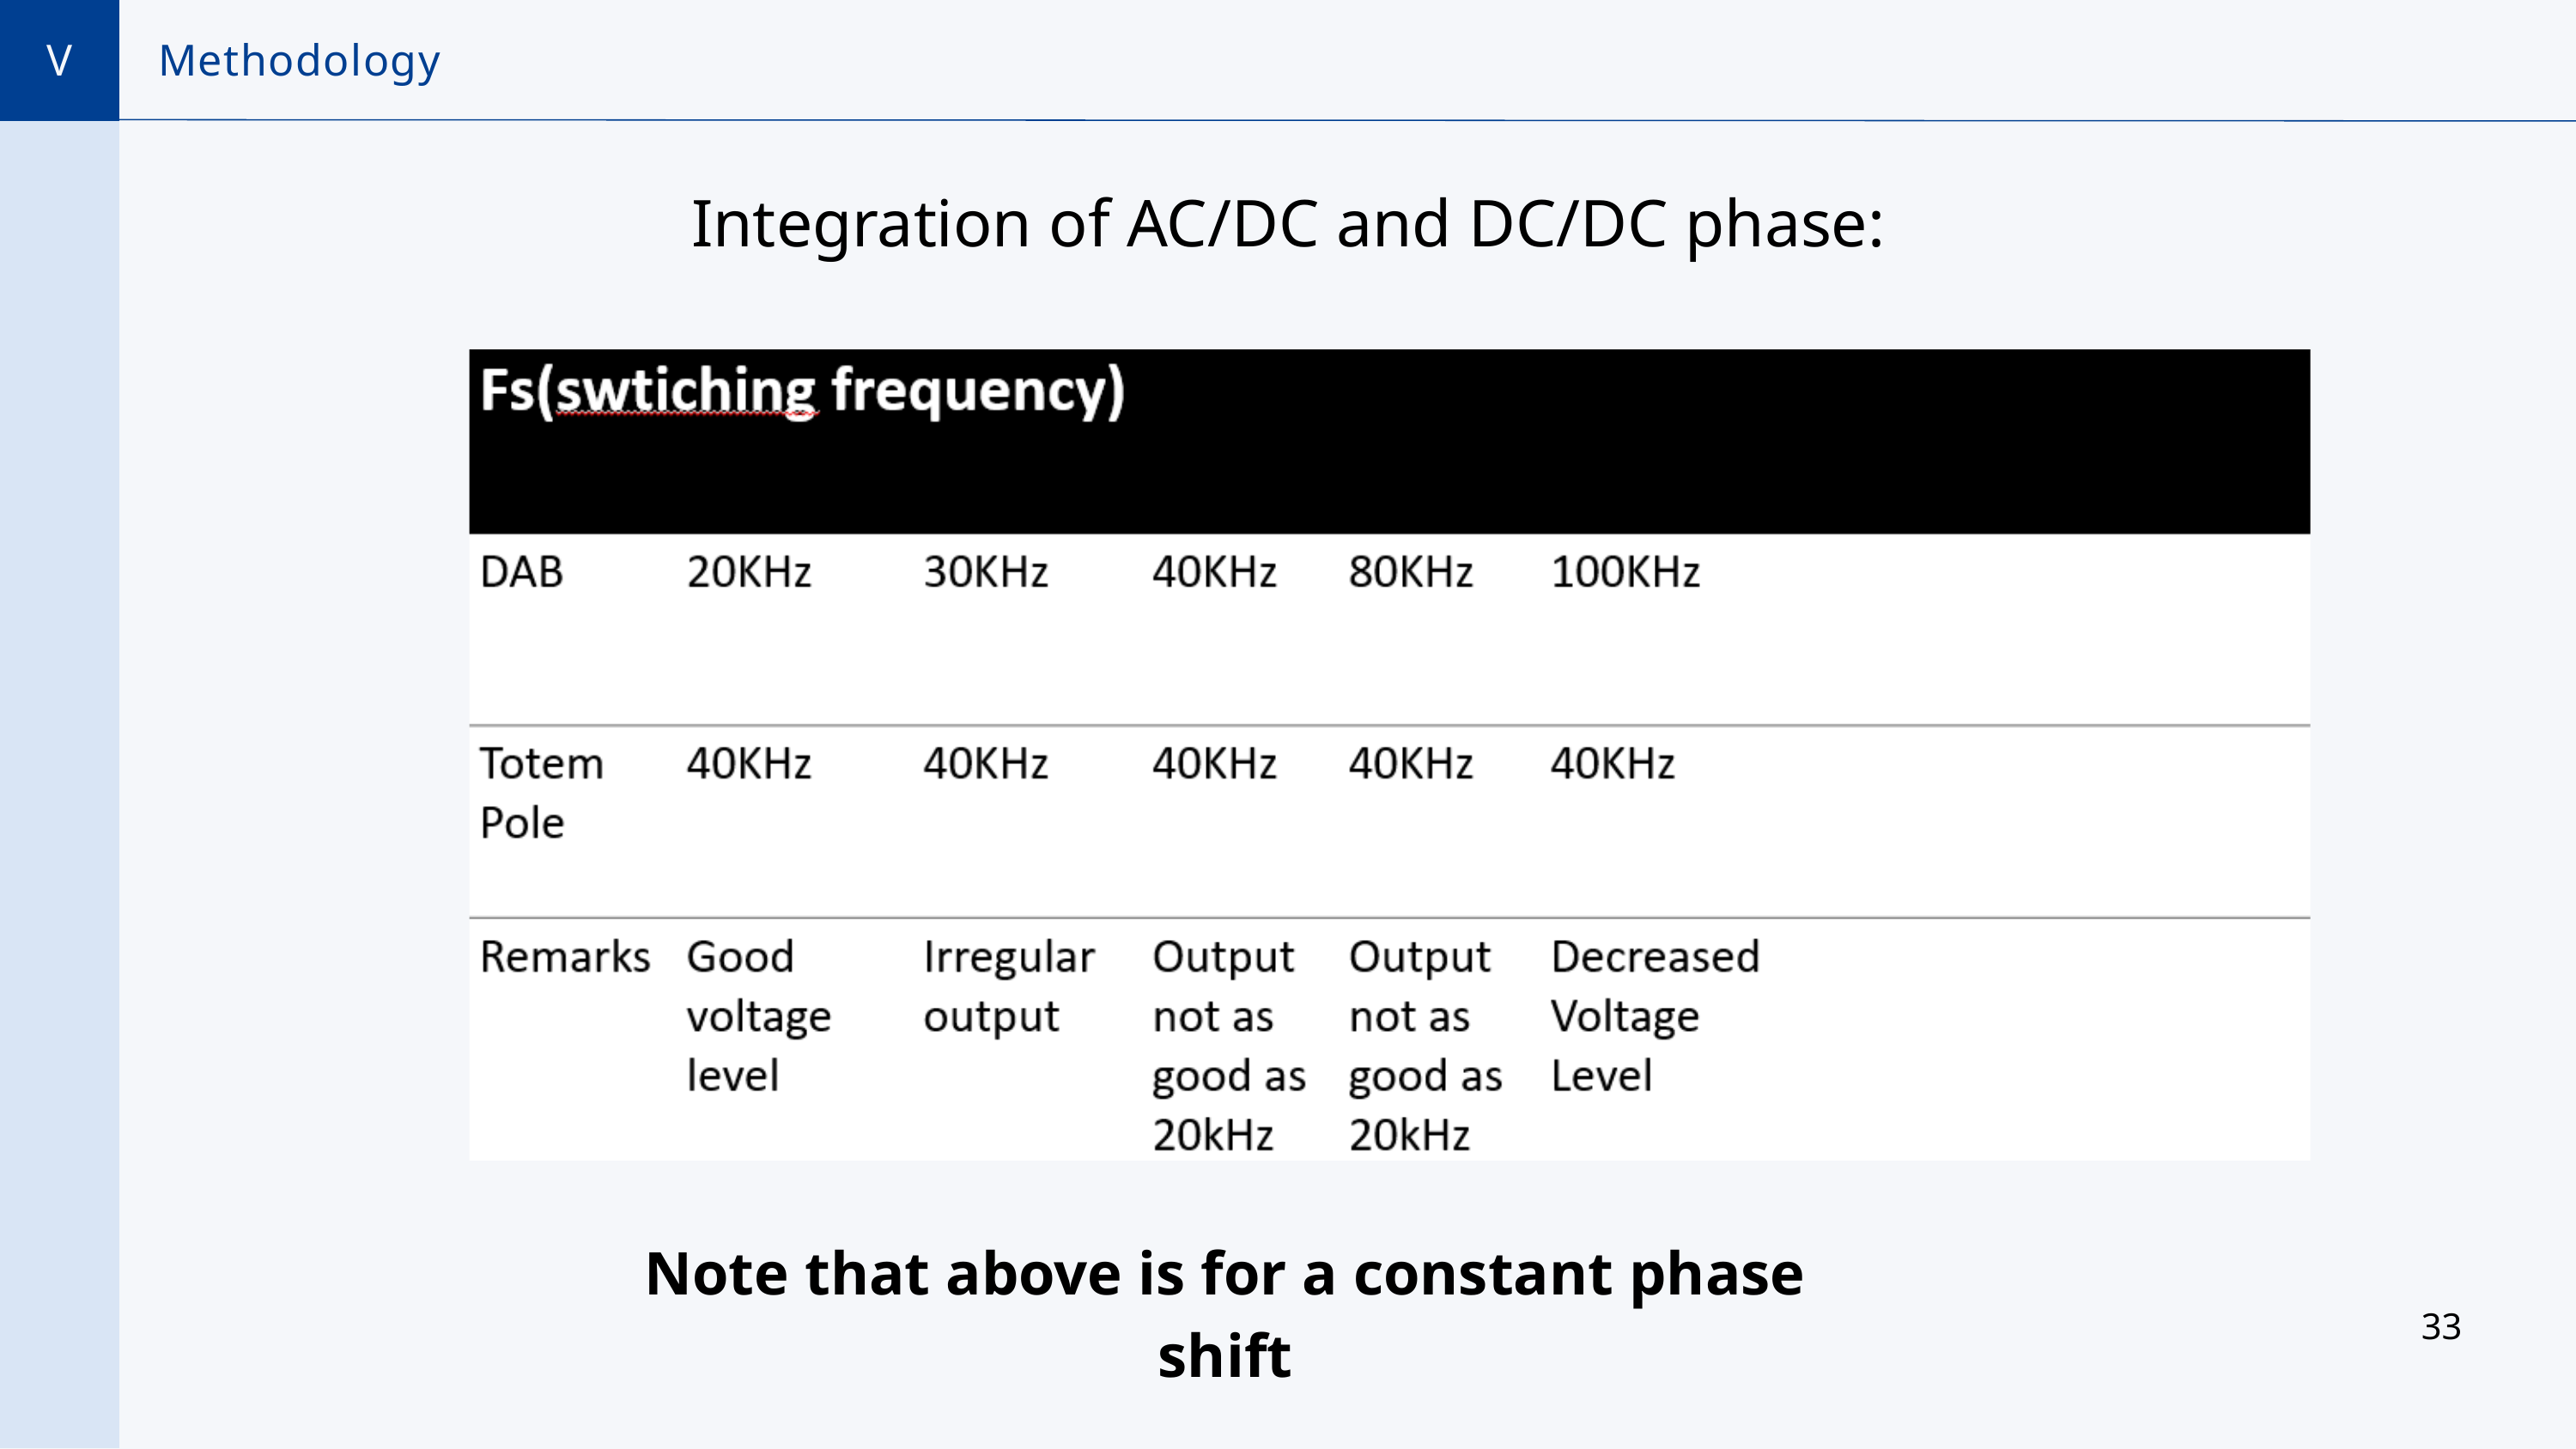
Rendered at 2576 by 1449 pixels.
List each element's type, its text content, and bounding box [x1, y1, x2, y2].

text_box 33 [2421, 1296, 2463, 1348]
text_box Methodology [158, 33, 1650, 85]
text_box [469, 349, 2311, 1161]
text_box Integration of AC/DC and DC/DC phase: [325, 168, 2251, 260]
text_box Note that above is for a constant phase shift [587, 1224, 1863, 1390]
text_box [0, 120, 120, 1449]
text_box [0, 0, 120, 120]
